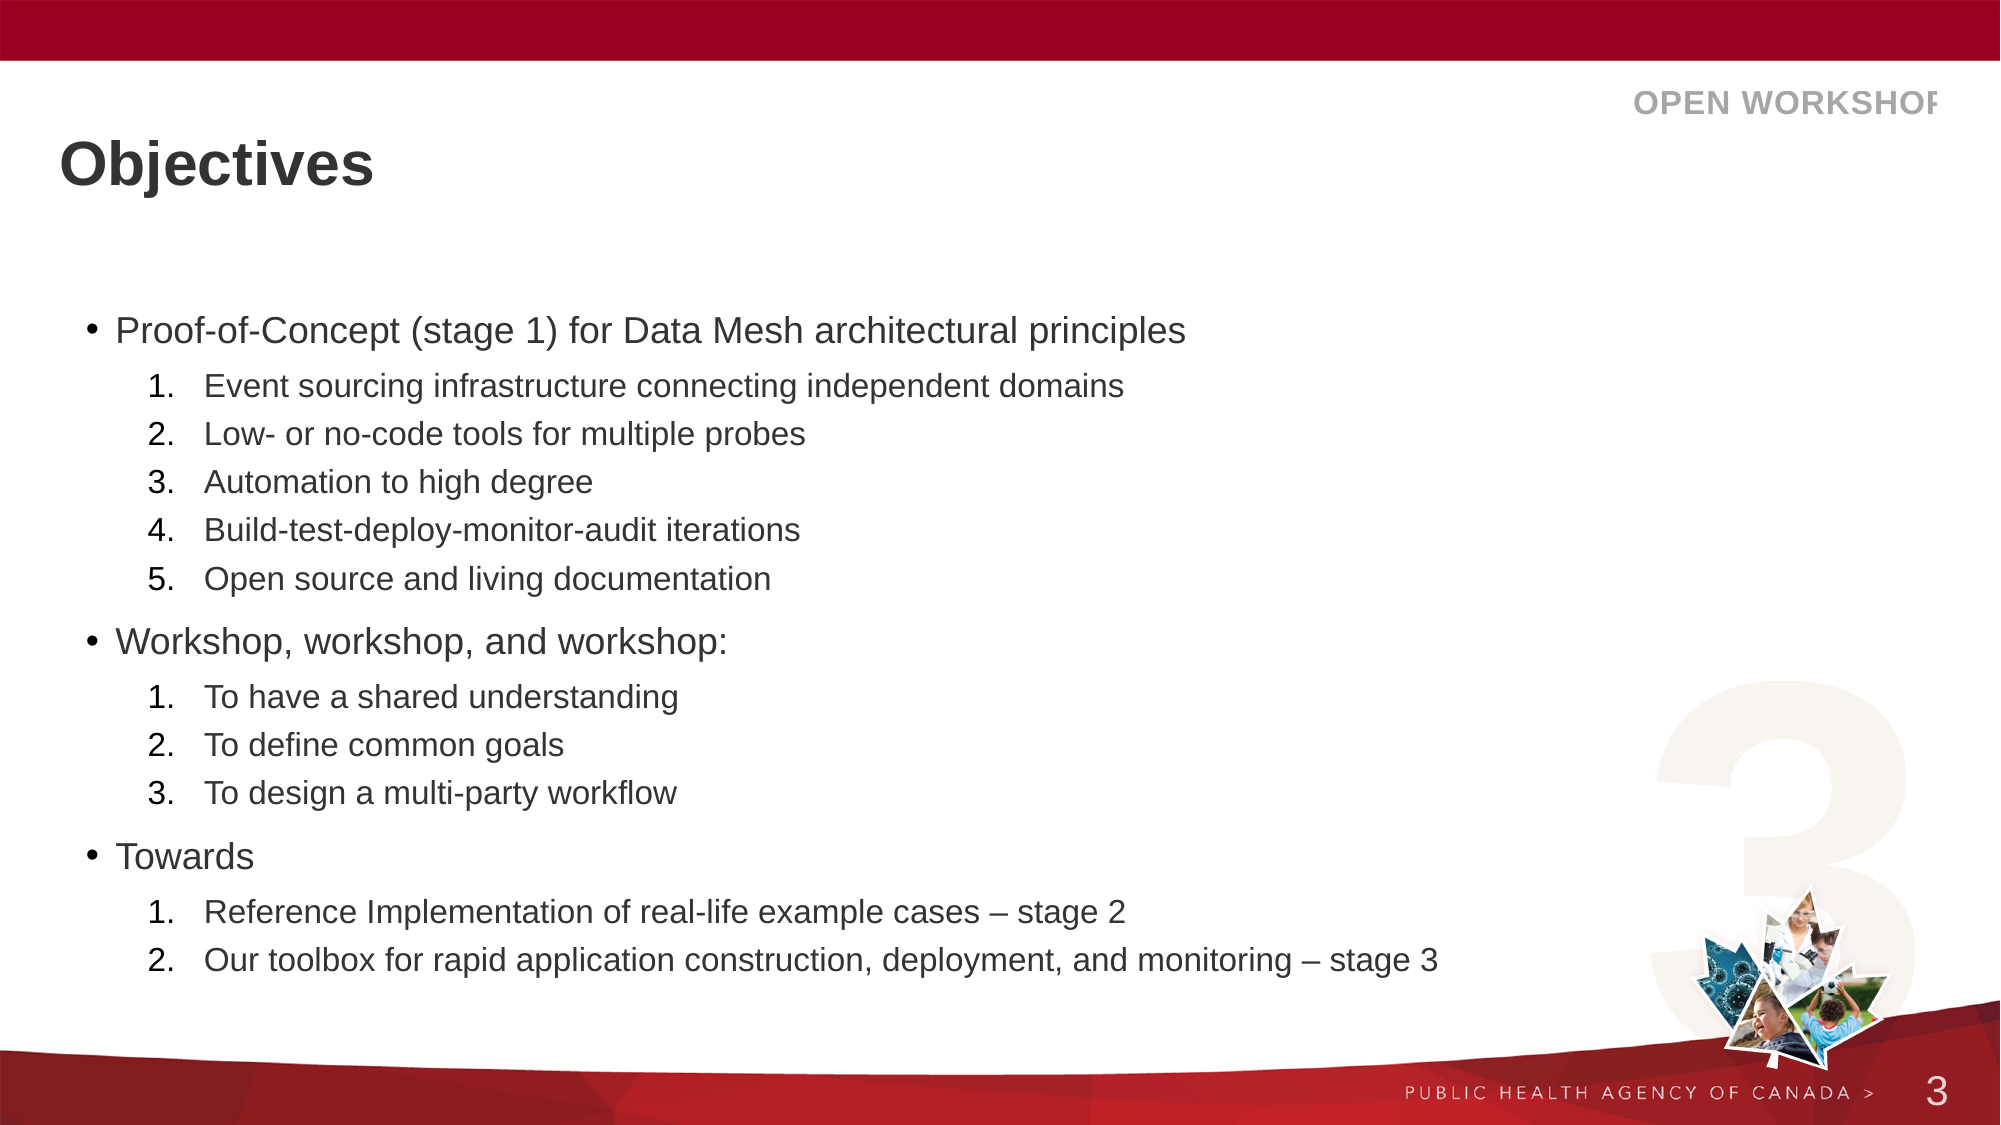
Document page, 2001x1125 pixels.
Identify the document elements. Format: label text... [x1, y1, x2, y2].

picture [0, 0, 2000, 1125]
list Open workshop [59, 81, 1949, 125]
list Proof-of-Concept (stage 1) for Data Mesh architectural principles Event sourcing infrastructure connecting independent domains Low- or no-code tools for multiple probes Automation to high degree Build-test-deploy-monitor-audit iterations Open source and living documentation Workshop, workshop, and workshop: To have a shared understanding To define common goals To design a multi-party workflow Towards Reference Implementation of real-life example cases – stage 2 Our toolbox for rapid application construction, deployment, and monitoring – stage 3 [59, 236, 1949, 1004]
title Objectives [59, 125, 1949, 200]
slide_number 3 [1824, 1058, 1949, 1119]
